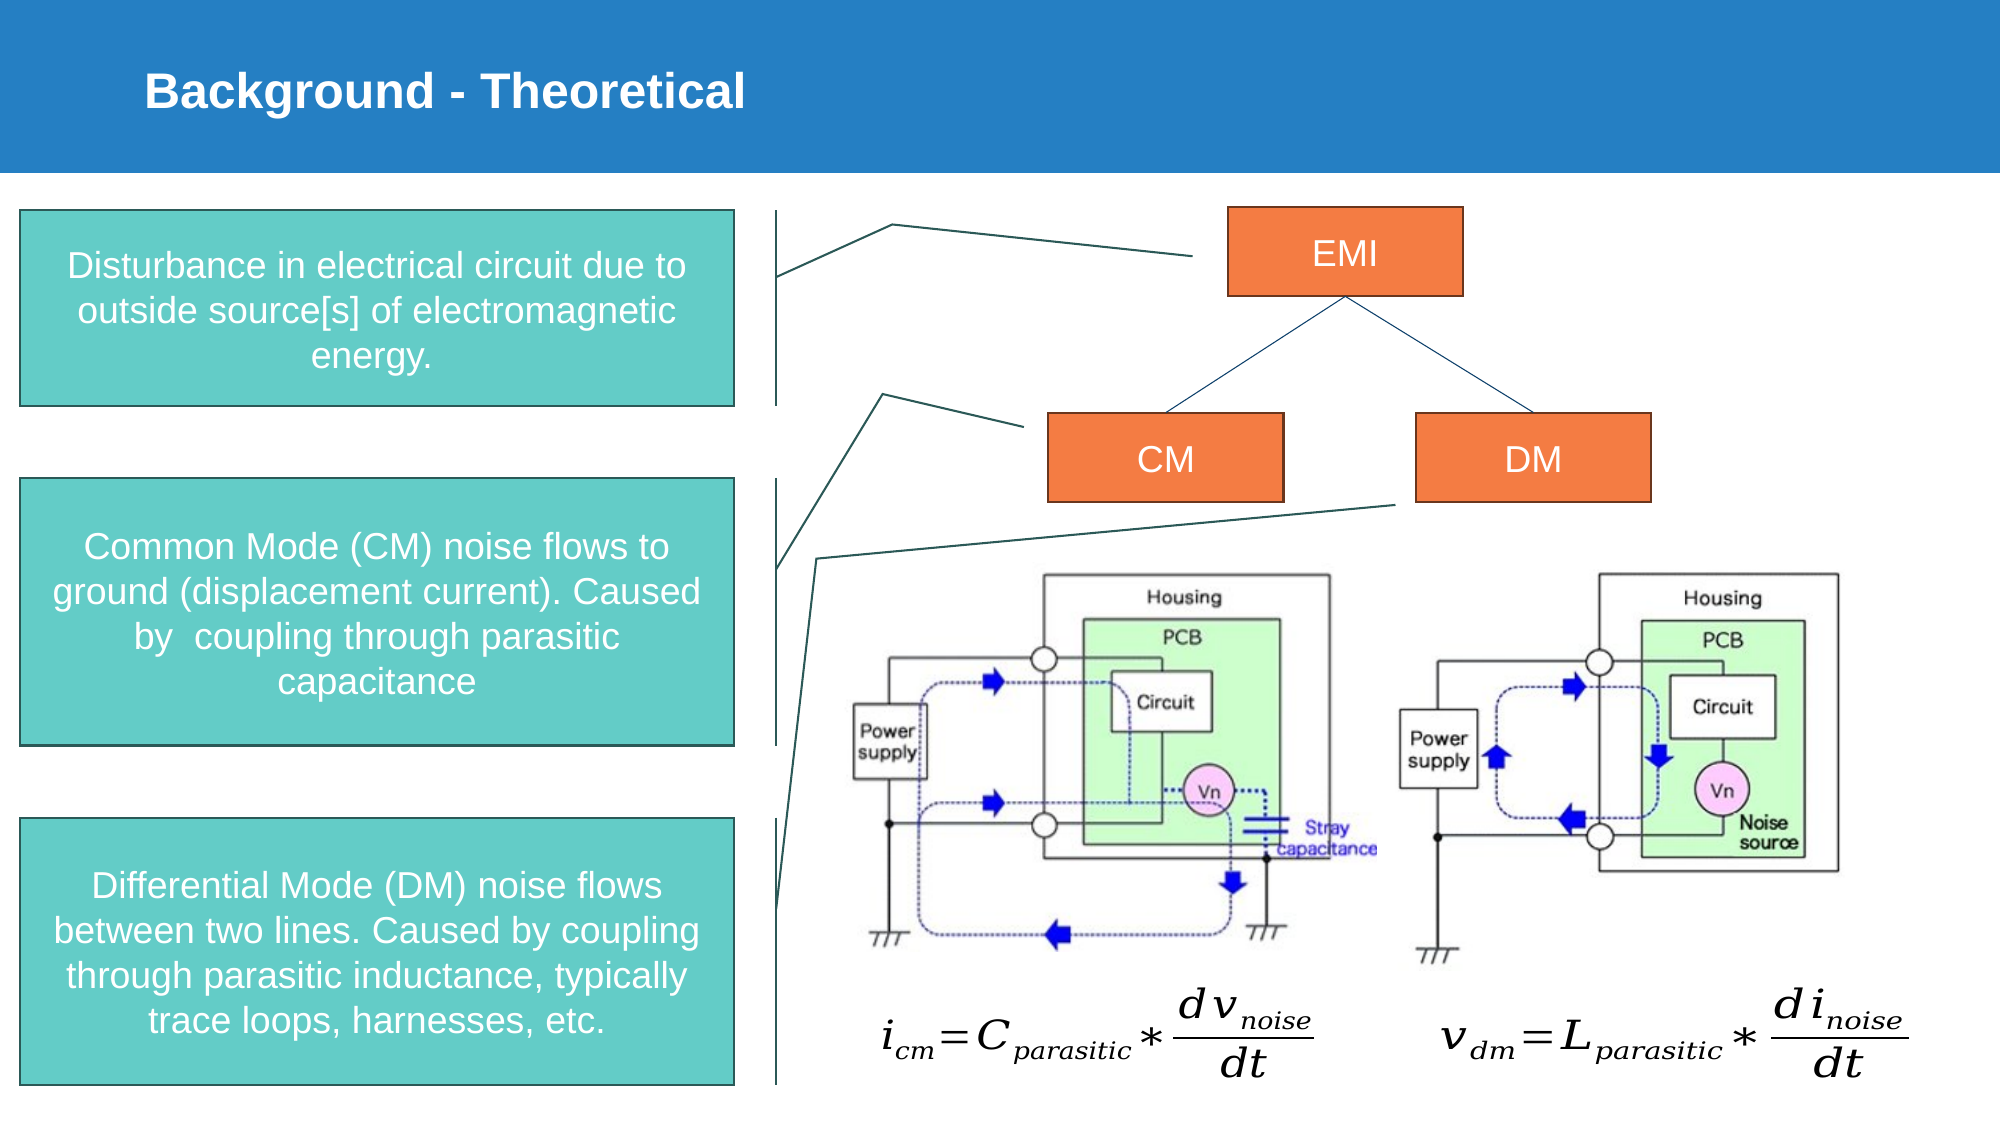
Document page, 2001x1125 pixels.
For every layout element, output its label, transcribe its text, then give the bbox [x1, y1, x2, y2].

text_box Disturbance in electrical circuit due to outside source[s] of electromagnetic energy. [775, 210, 1193, 406]
picture [820, 559, 1850, 971]
text_box DM [1415, 412, 1652, 503]
text_box CM [1047, 412, 1285, 503]
list Background - Theoretical [129, 57, 1049, 151]
text_box EMI [1227, 206, 1464, 296]
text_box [1165, 296, 1345, 413]
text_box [1345, 296, 1534, 413]
text_box Disturbance in electrical circuit due to outside source[s] of electromagnetic energy. [19, 209, 735, 407]
